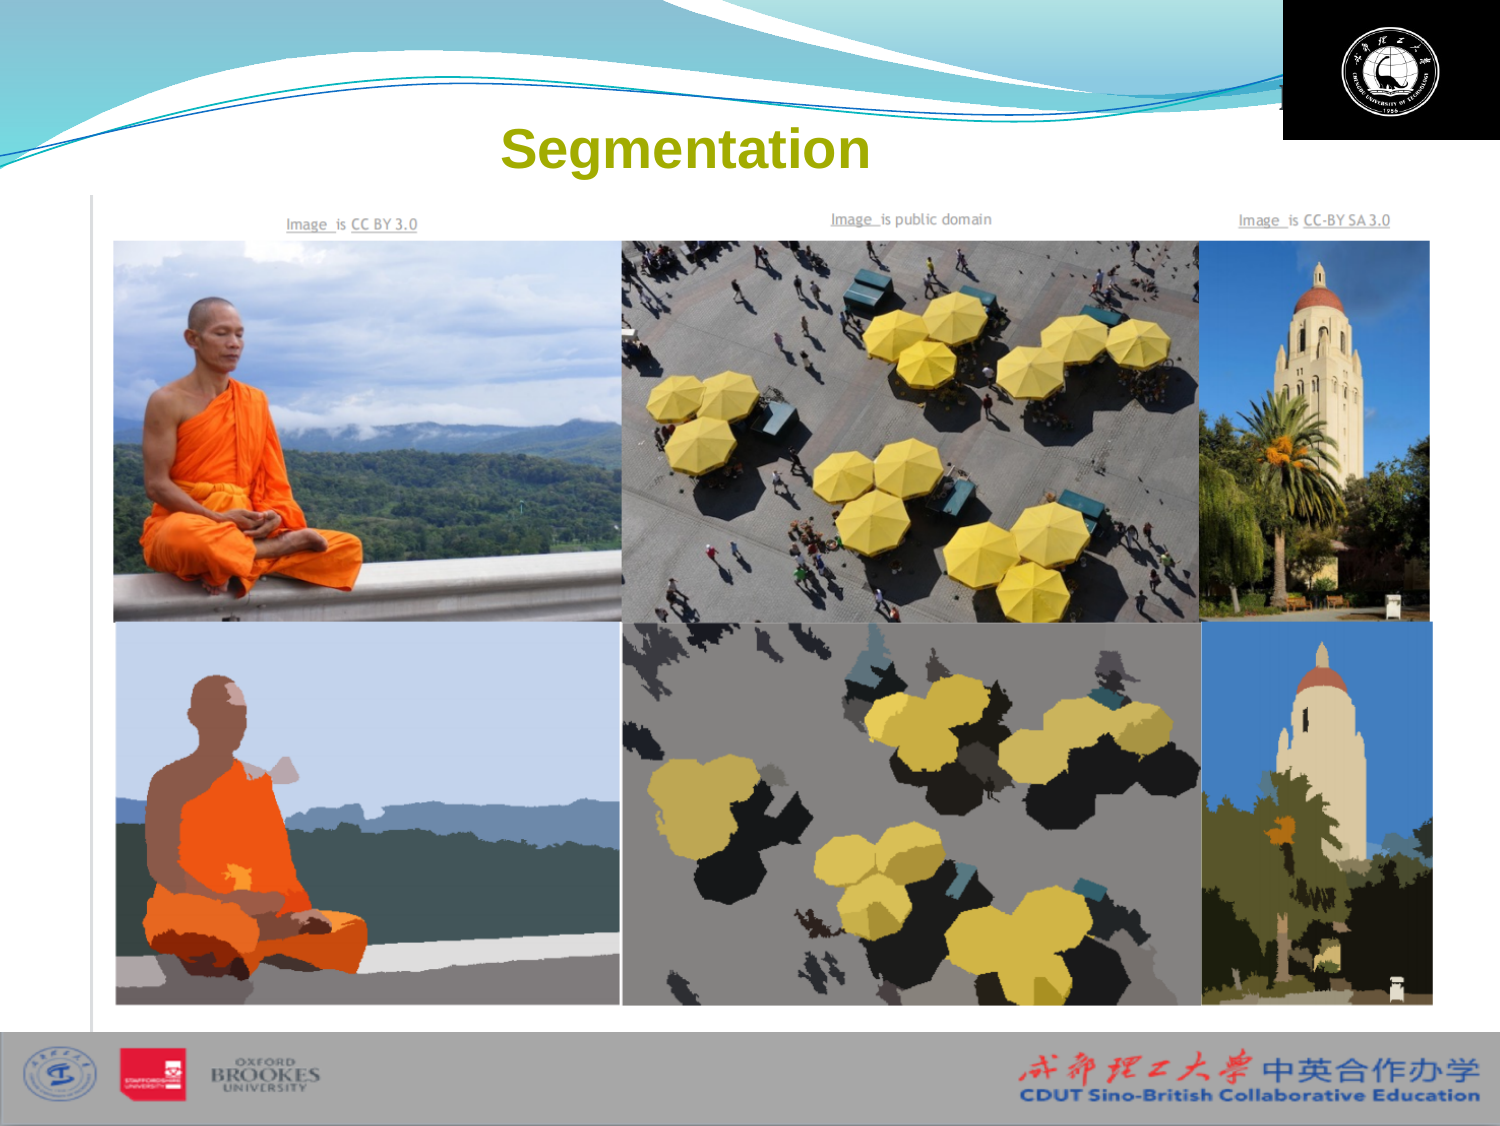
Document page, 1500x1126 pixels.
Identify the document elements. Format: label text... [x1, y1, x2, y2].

text_box Segmentation [499, 112, 886, 173]
picture [1283, 0, 1500, 140]
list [90, 194, 1447, 1033]
picture [0, 1031, 1500, 1126]
